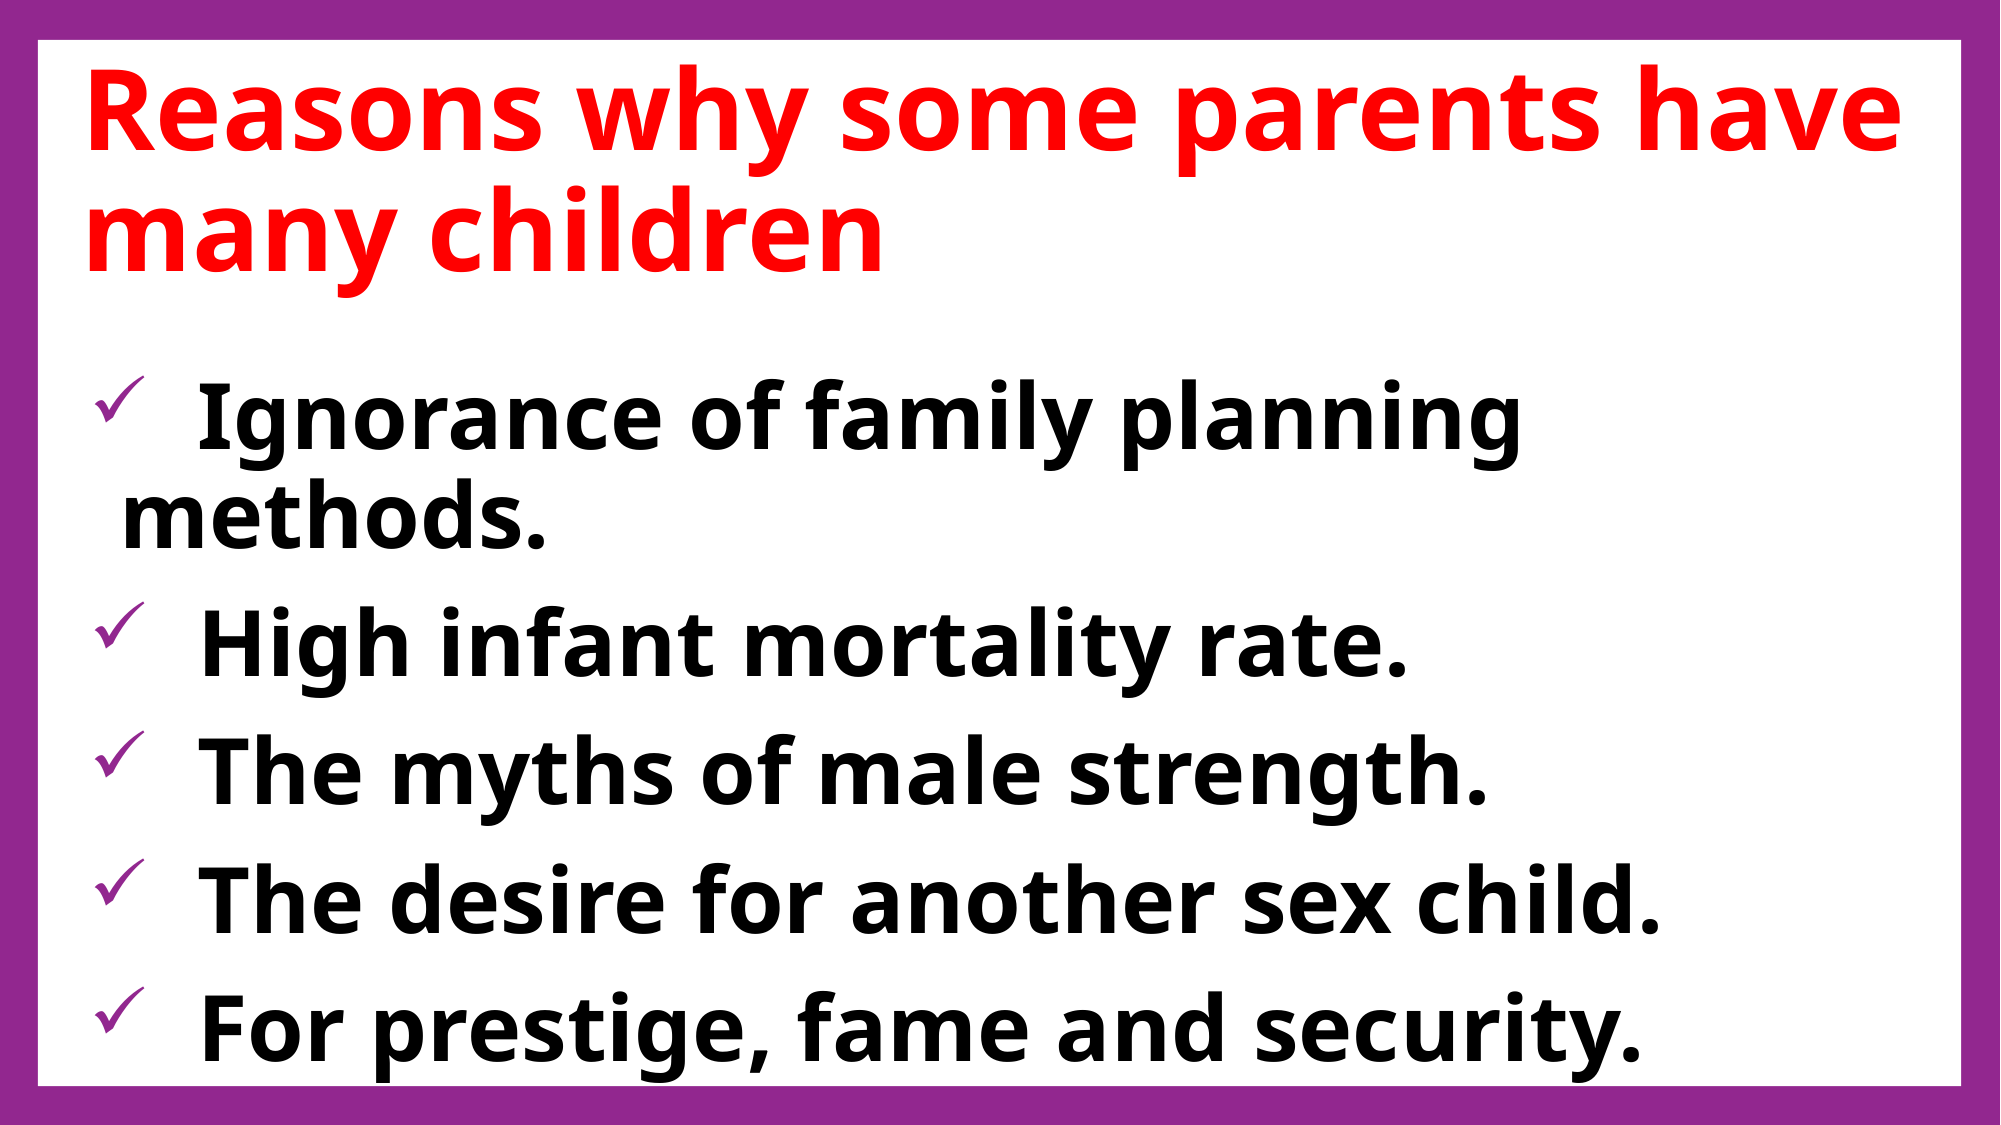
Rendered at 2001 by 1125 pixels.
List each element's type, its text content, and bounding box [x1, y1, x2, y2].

title Reasons why some parents have many children [66, 61, 1936, 289]
list Ignorance of family planning methods. High infant mortality rate. The myths of male strength. The desire for another sex child. For prestige, fame and security. [66, 363, 1936, 1040]
